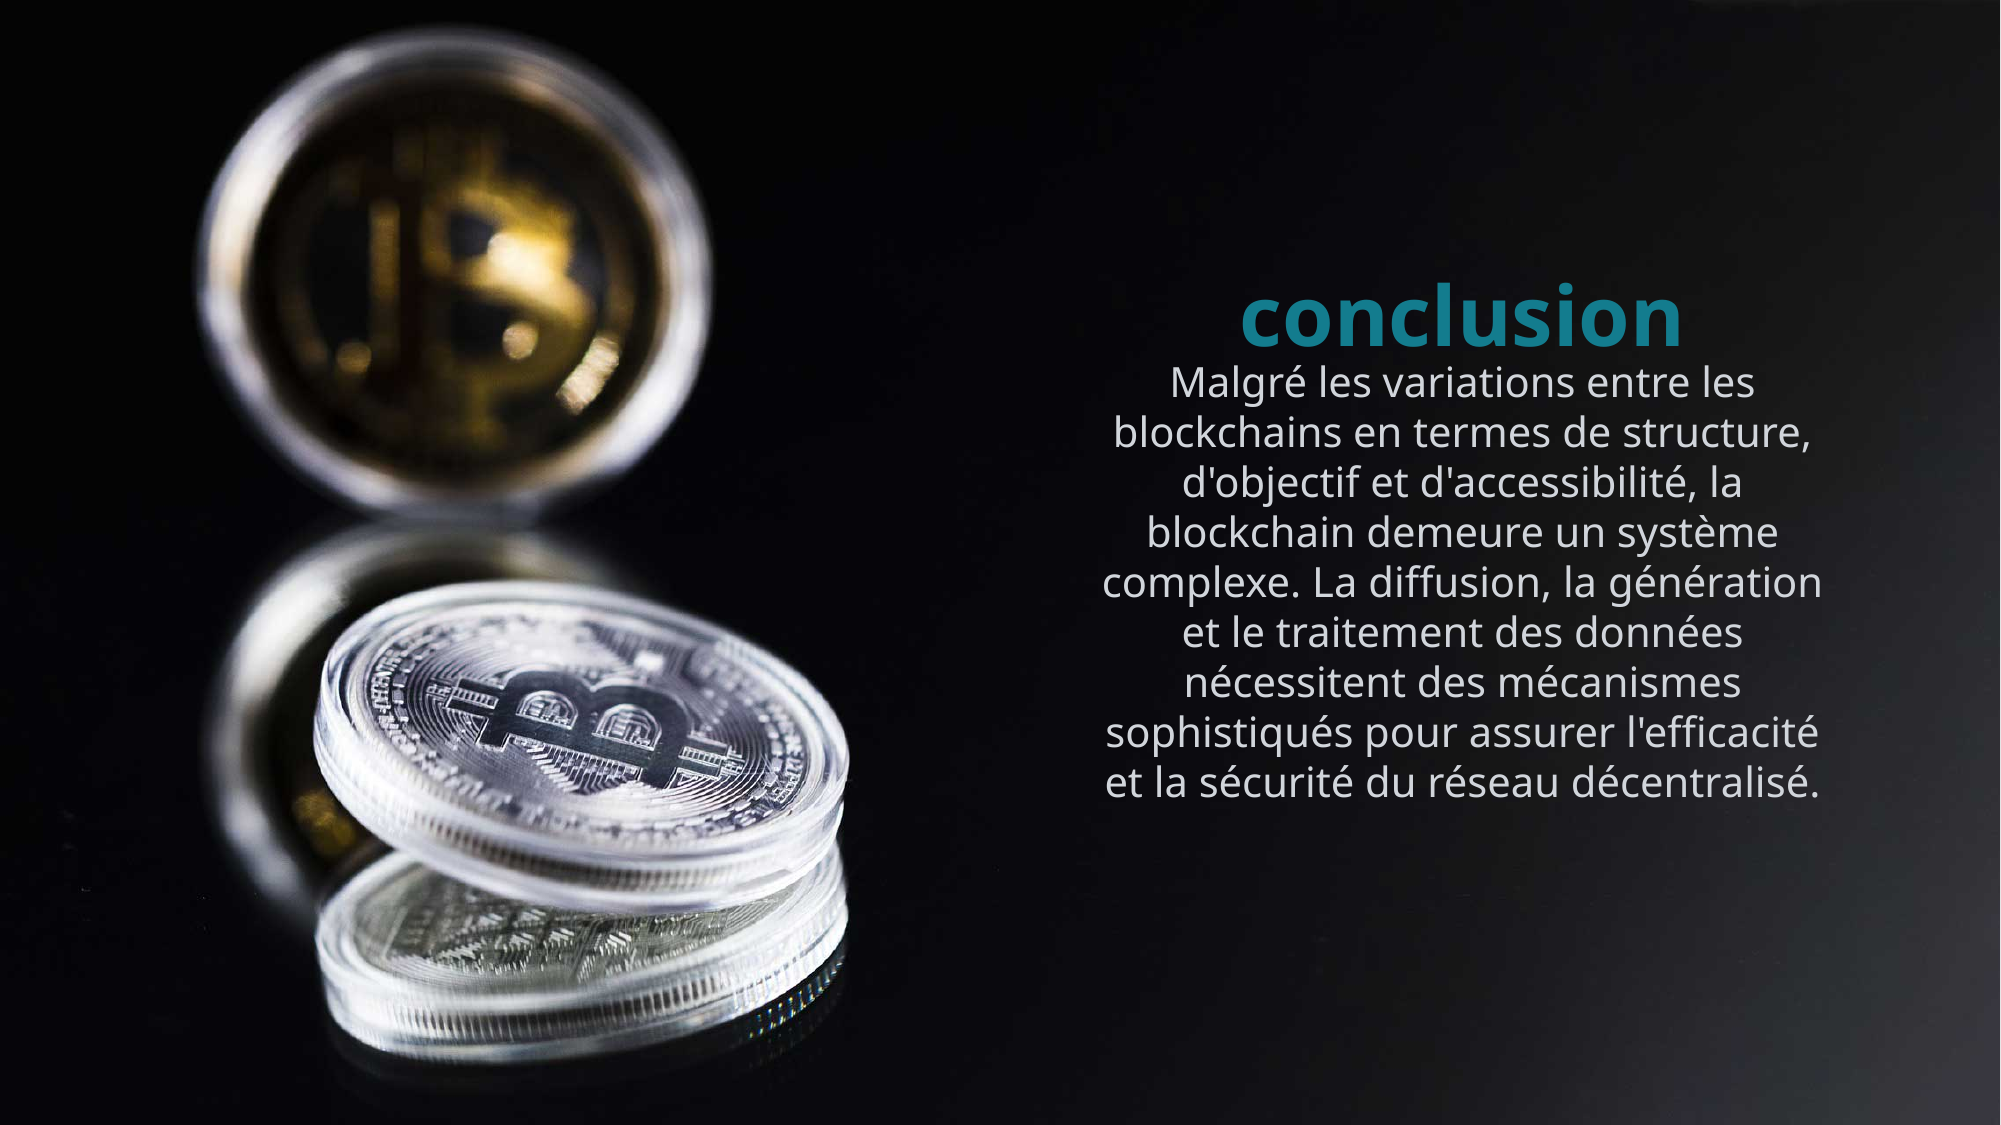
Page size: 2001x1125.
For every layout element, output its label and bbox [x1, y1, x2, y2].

picture [0, 0, 2001, 1125]
text_box [1070, 255, 1855, 791]
